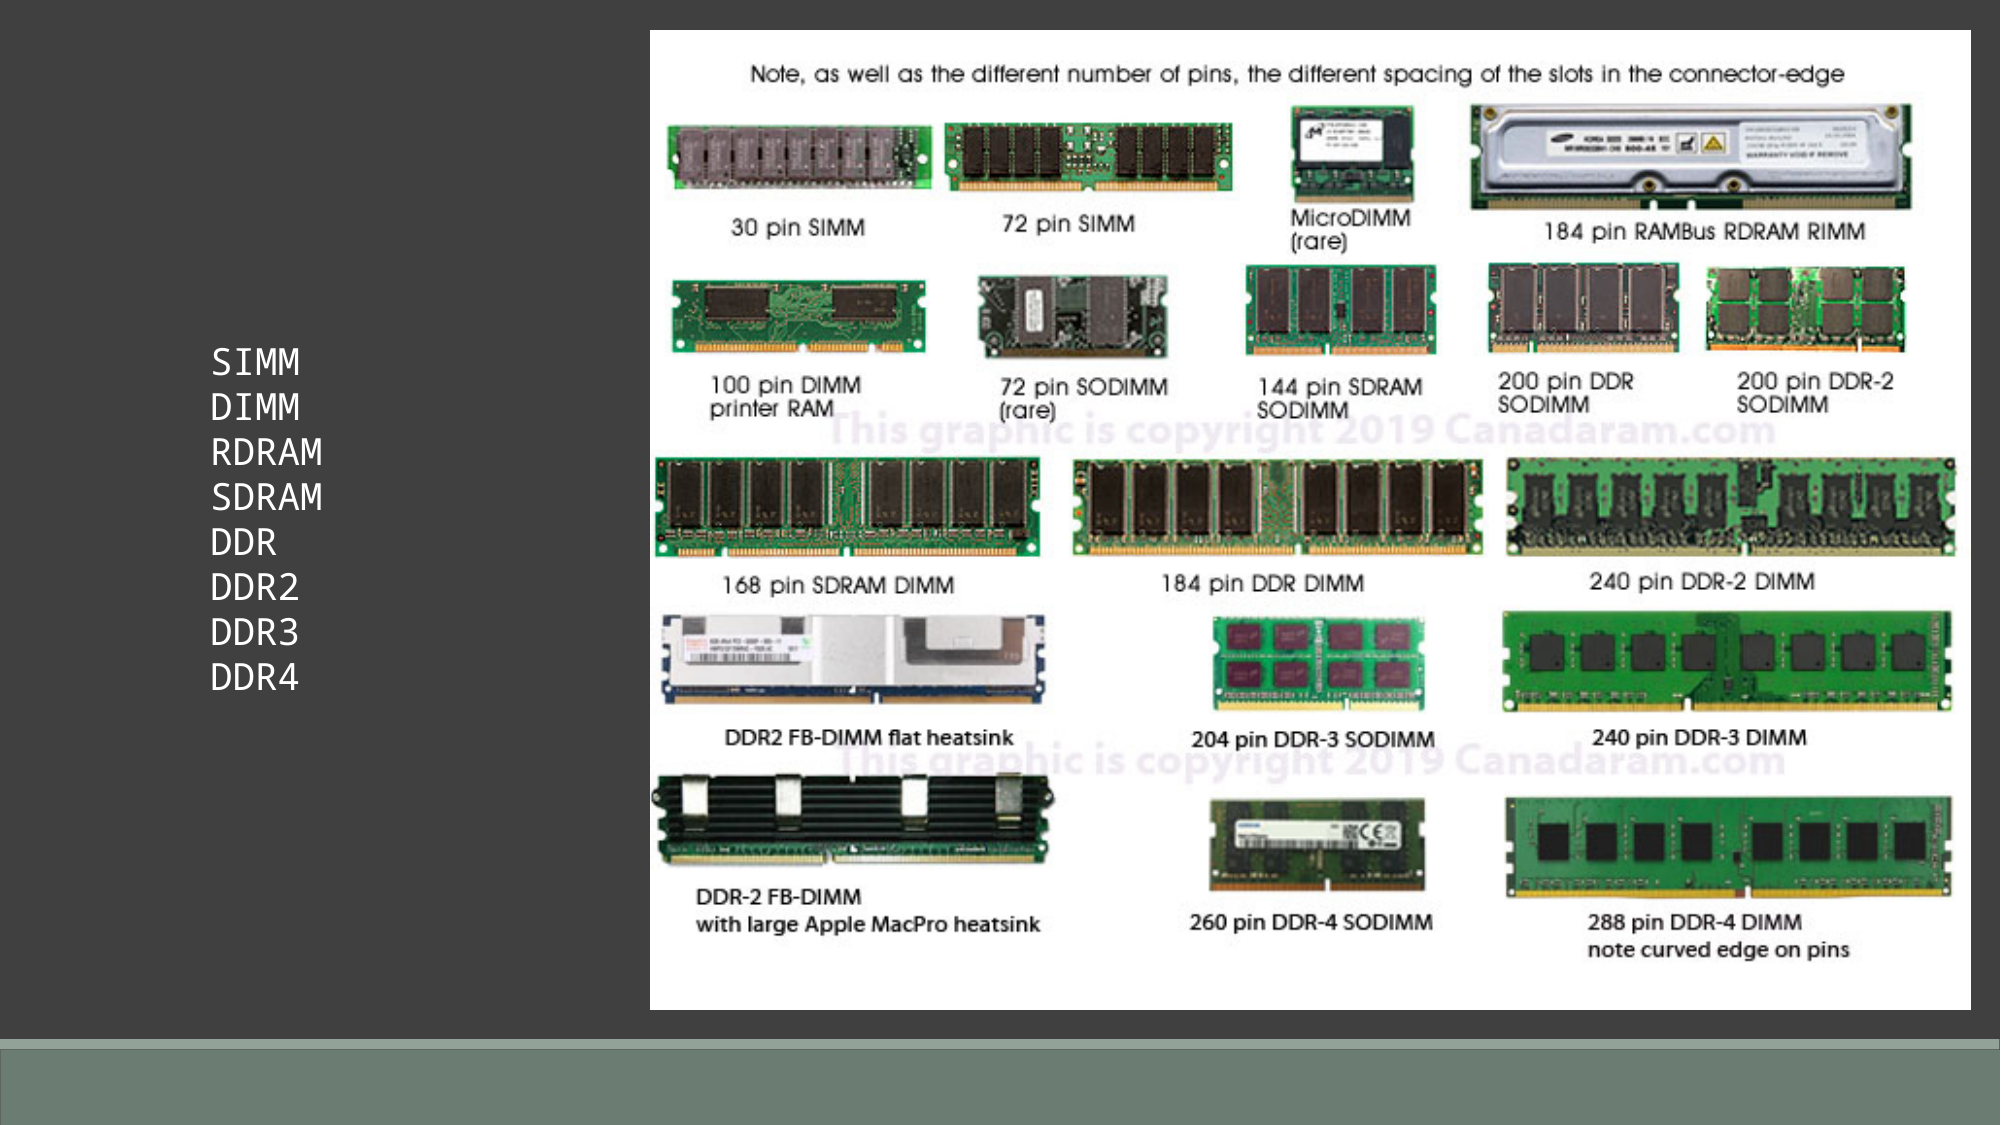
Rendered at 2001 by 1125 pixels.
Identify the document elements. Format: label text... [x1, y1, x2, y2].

text_box SIMM DIMM RDRAM SDRAM DDR DDR2 DDR3 DDR4 [195, 330, 338, 706]
picture [649, 30, 1971, 1010]
